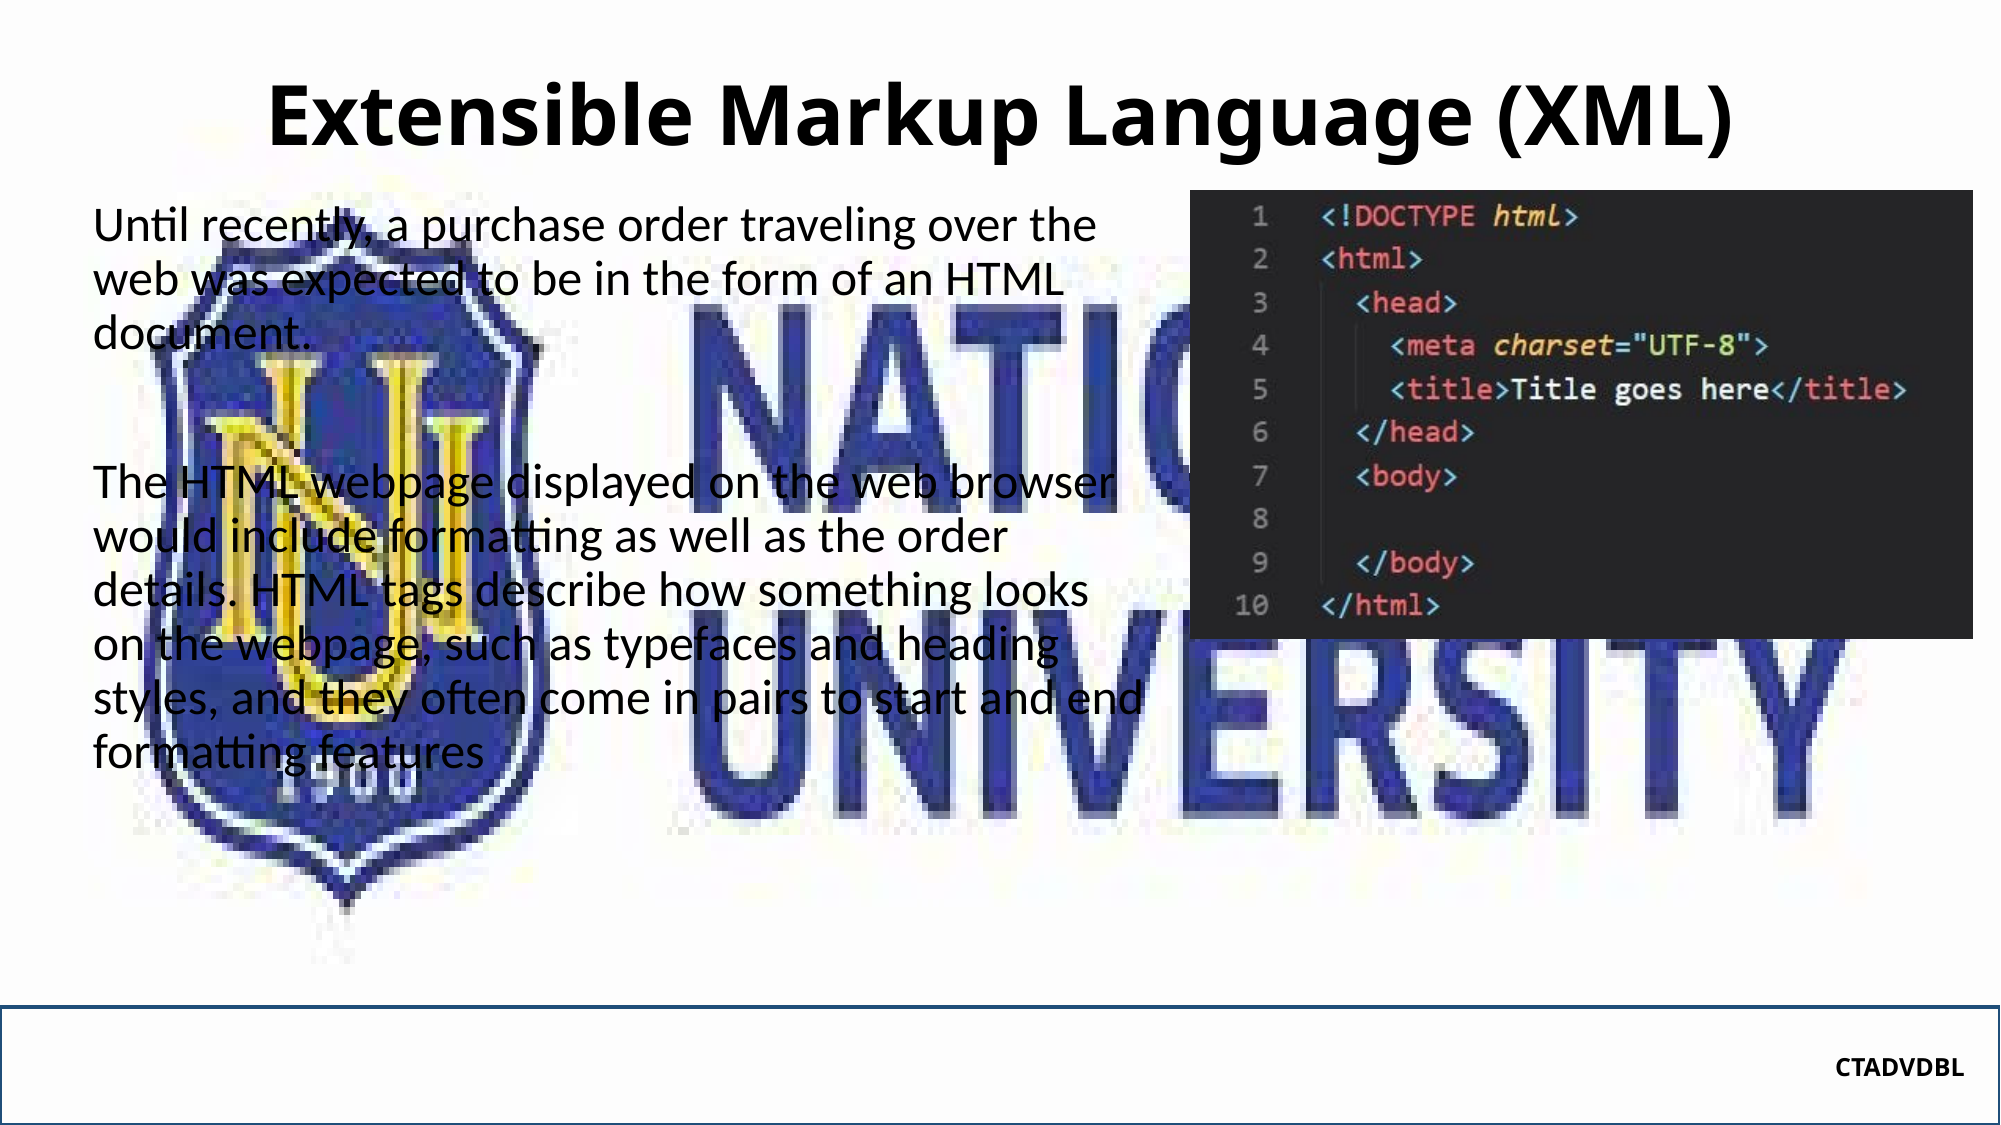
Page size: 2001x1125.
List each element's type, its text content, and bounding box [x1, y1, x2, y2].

title Extensible Markup Language (XML) [249, 31, 1750, 172]
subtitle Until recently, a purchase order traveling over the web was expected to be in the form of an HTML document. The HTML webpage displayed on the web browser would include formatting as well as the order details. HTML tags describe how something looks on the webpage, such as typefaces and heading styles, and they often come in pairs to start and end formatting features [77, 190, 1166, 975]
footer CTADVDBL [0, 1007, 2000, 1125]
picture [0, 0, 2000, 1007]
